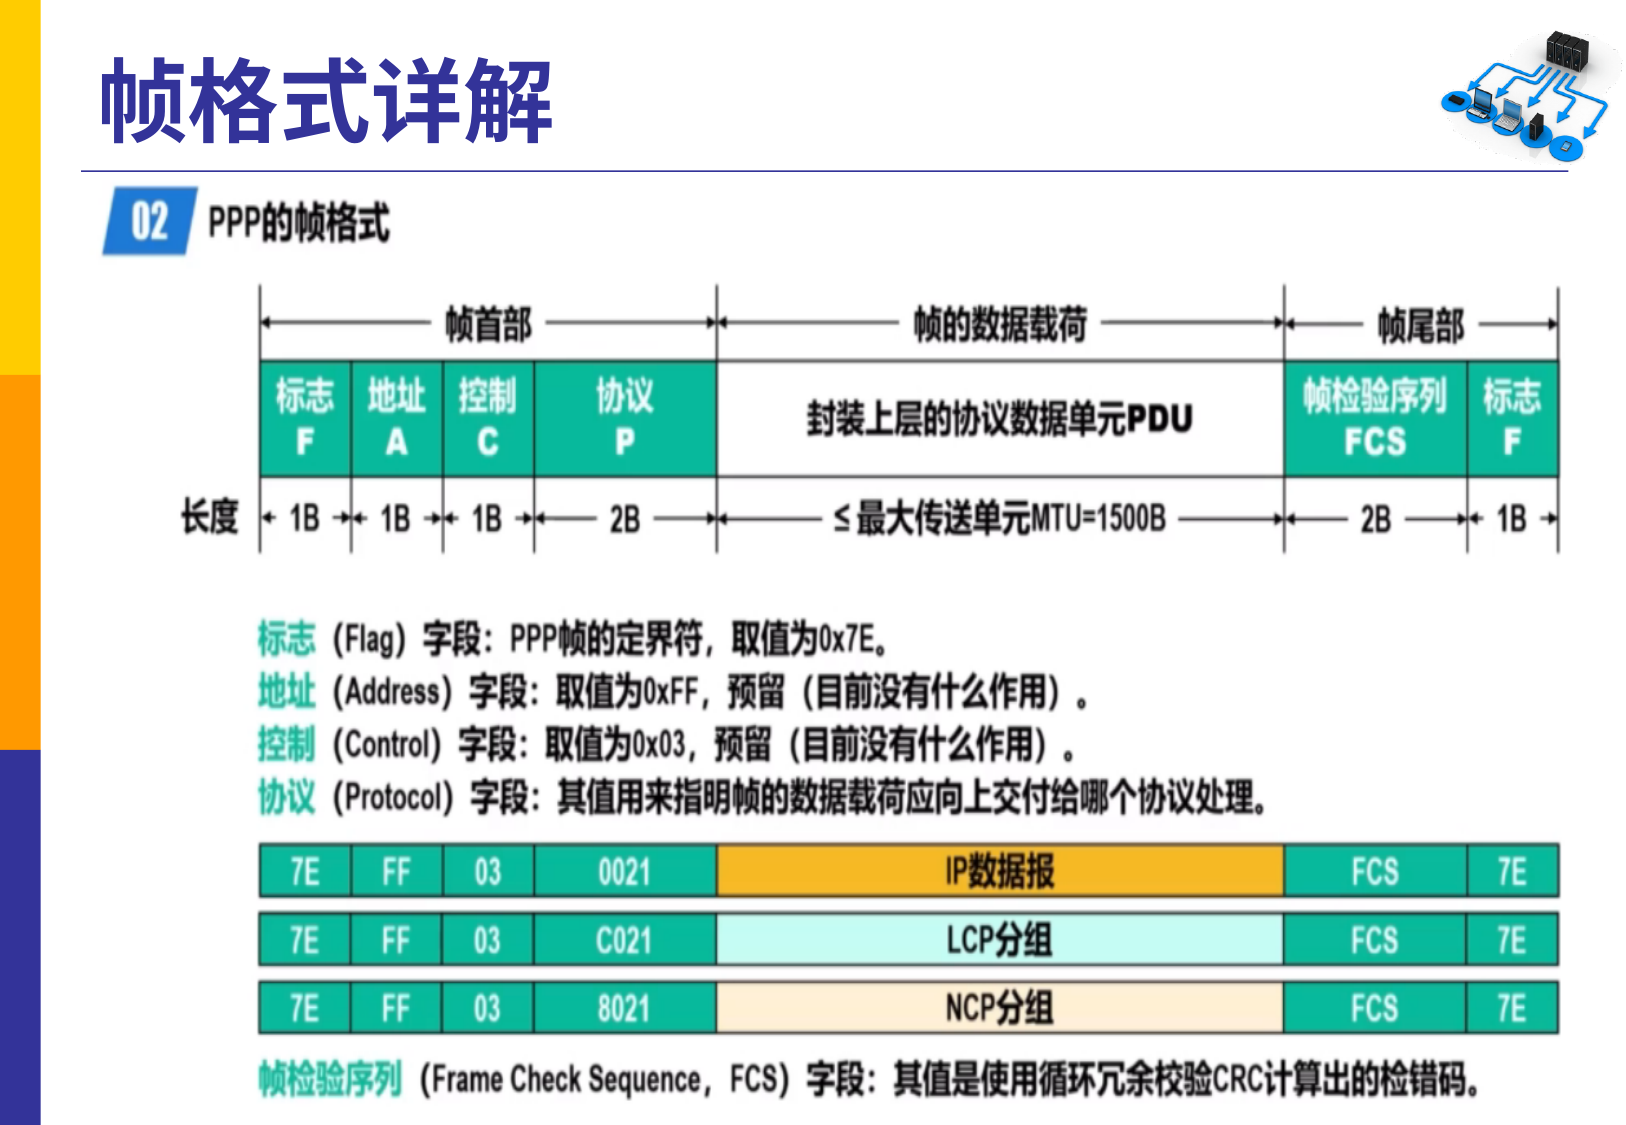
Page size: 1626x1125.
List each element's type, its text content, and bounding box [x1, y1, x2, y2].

title 帧格式详解 [81, 30, 1569, 161]
picture [80, 172, 1589, 1108]
picture [1438, 30, 1624, 165]
